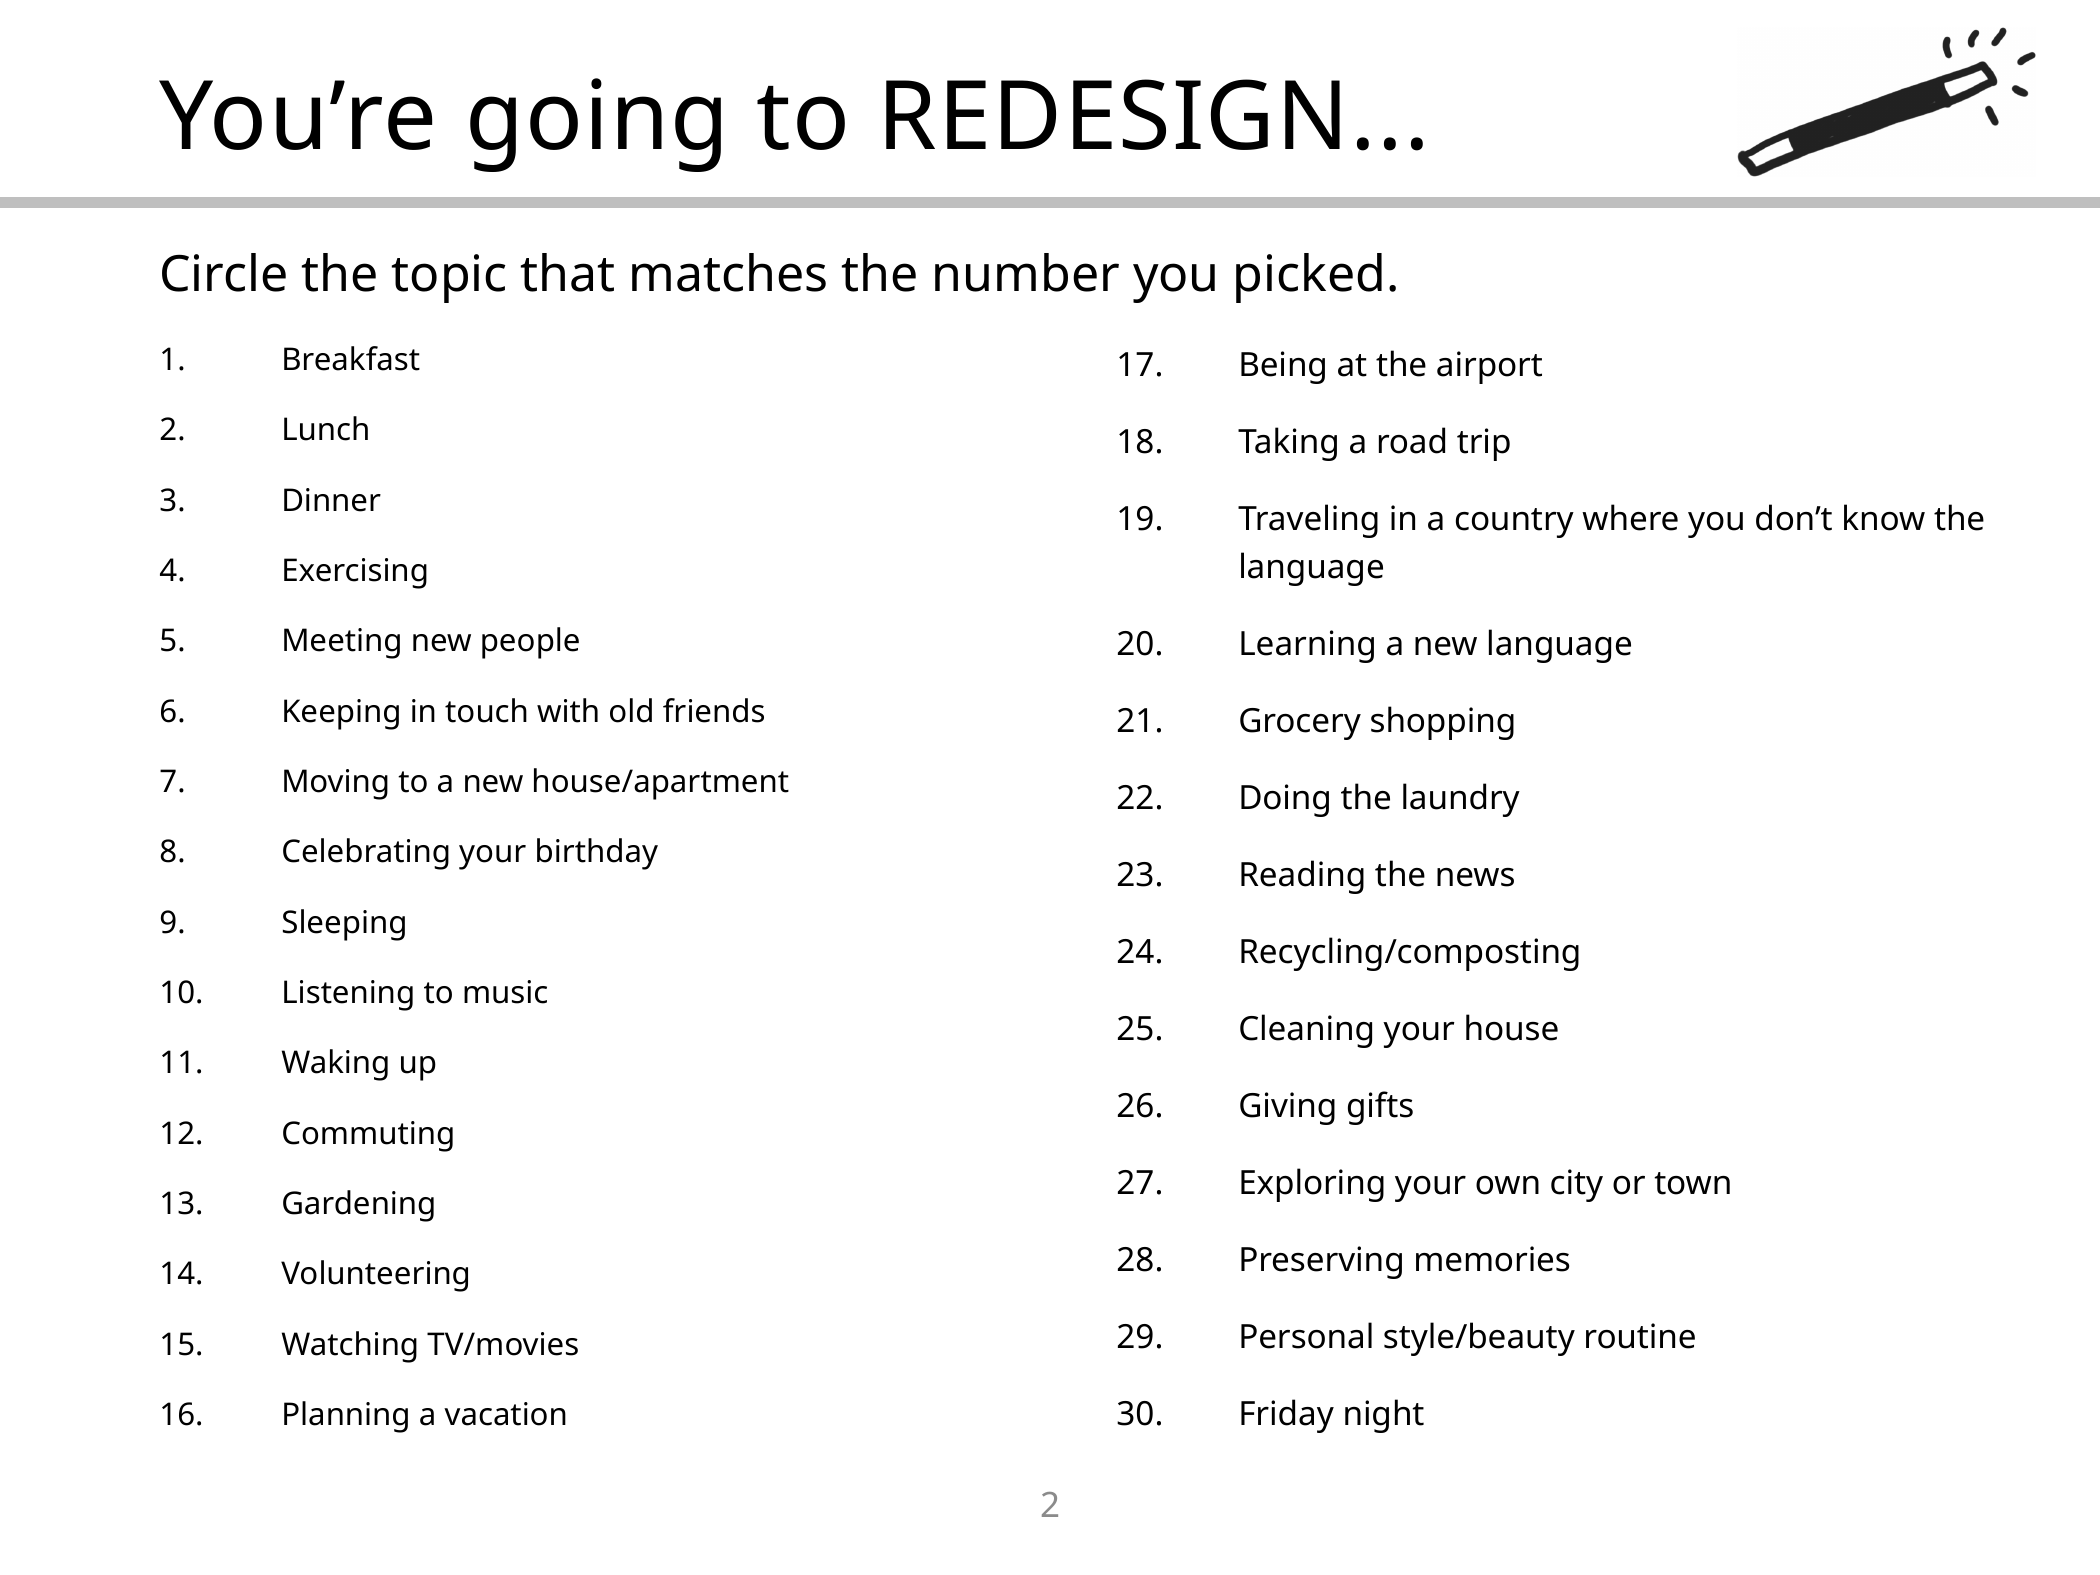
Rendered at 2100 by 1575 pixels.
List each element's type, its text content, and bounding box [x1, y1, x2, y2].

title You’re going to REDESIGN... [144, 24, 1956, 214]
list Breakfast Lunch Dinner Exercising Meeting new people Keeping in touch with old friends Moving to a new house/apartment Celebrating your birthday Sleeping Listening to music Waking up Commuting Gardening Volunteering Watching TV/movies Planning a vacation [144, 328, 854, 1562]
picture [1737, 27, 2036, 177]
slide_number 2 [813, 1464, 1287, 1549]
list Circle the topic that matches the number you picked. [144, 241, 1956, 328]
list Being at the airport Taking a road trip Traveling in a country where you don’t know the language Learning a new language Grocery shopping Doing the laundry Reading the news Recycling/composting Cleaning your house Giving gifts Exploring your own city or town Preserving memories Personal style/beauty routine Friday night [1101, 328, 2036, 1562]
